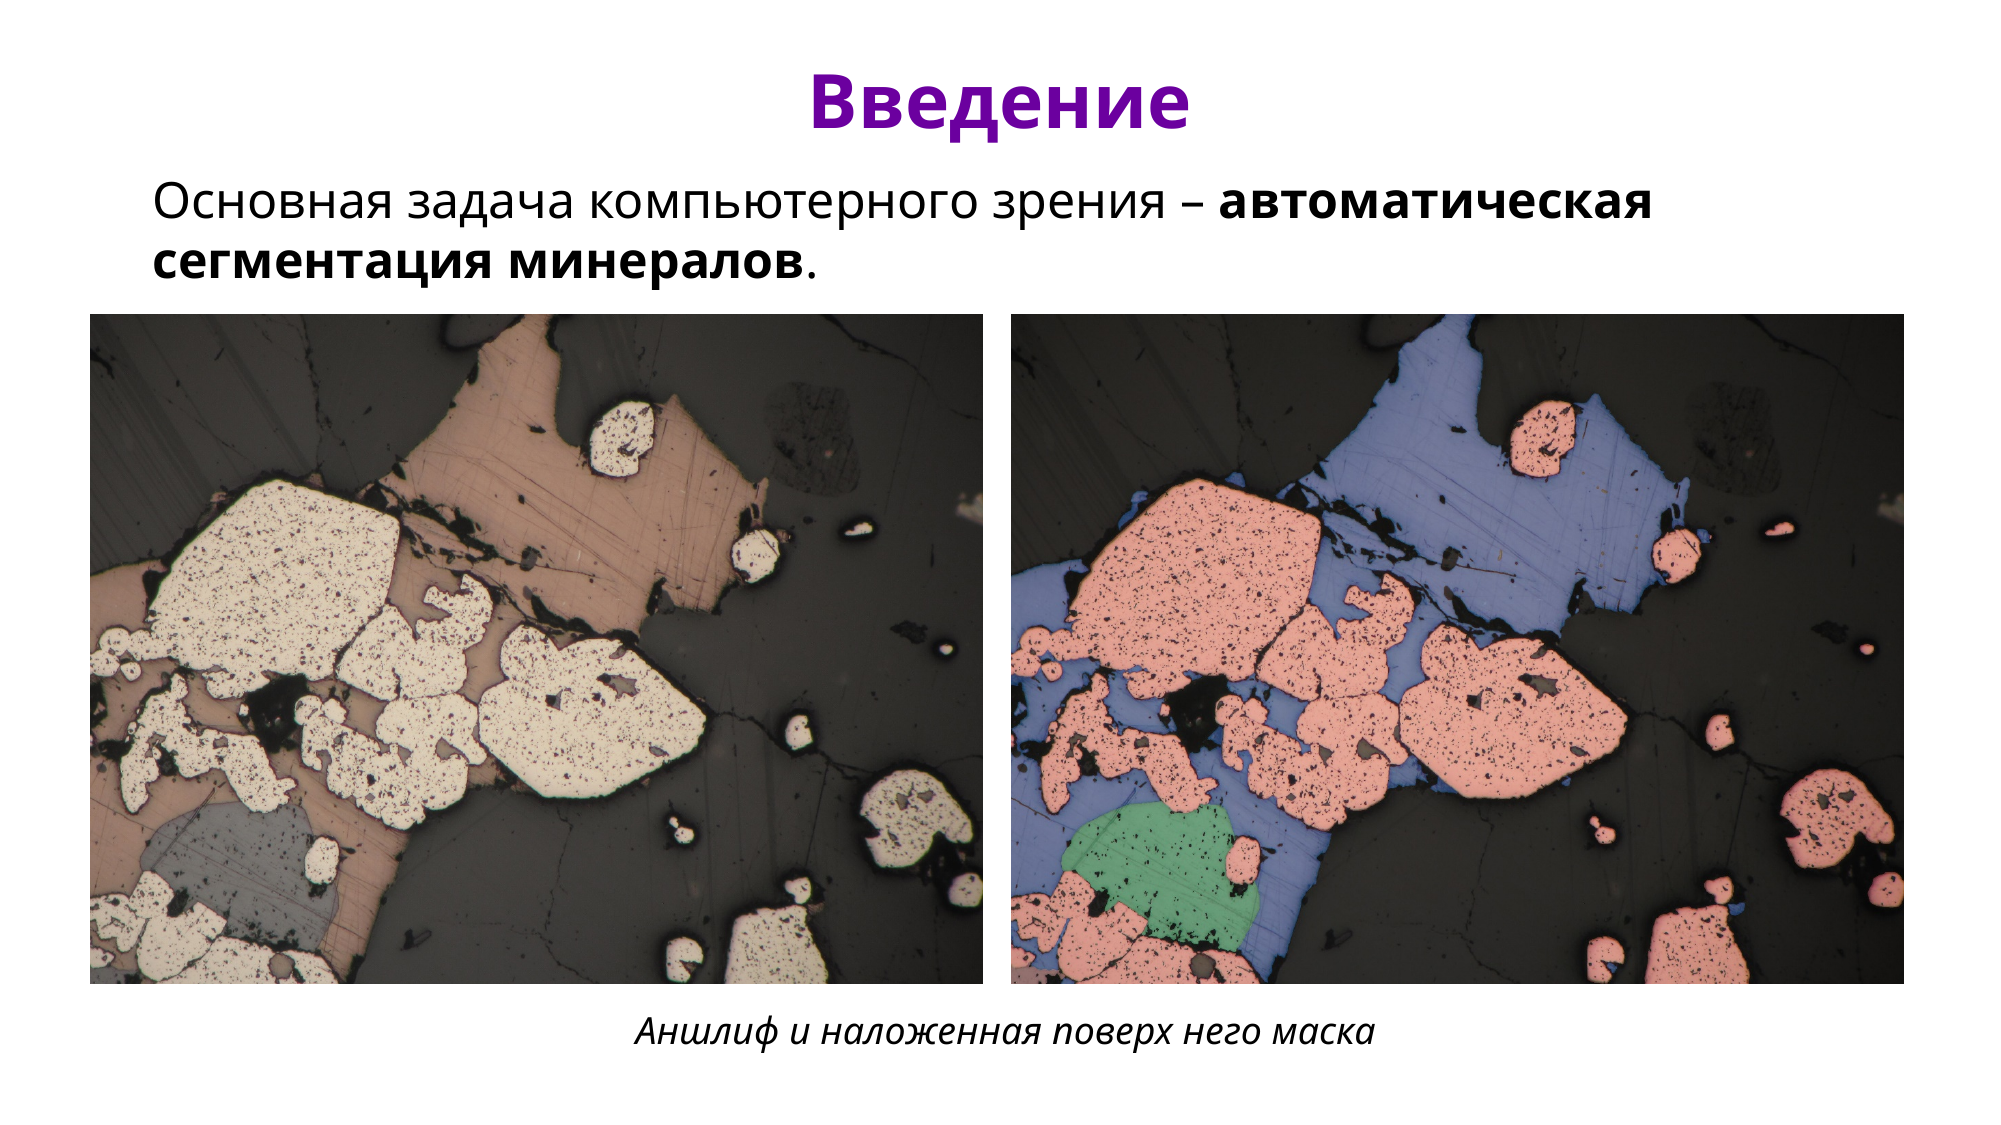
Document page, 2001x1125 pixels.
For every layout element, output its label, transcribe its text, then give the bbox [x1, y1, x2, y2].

text_box Аншлиф и наложенная поверх него маска [526, 999, 1486, 1060]
list Основная задача компьютерного зрения – автоматическая сегментация минералов. [137, 197, 1863, 1063]
picture [90, 314, 983, 984]
picture [1011, 314, 1904, 984]
title Введение [24, 0, 1976, 197]
